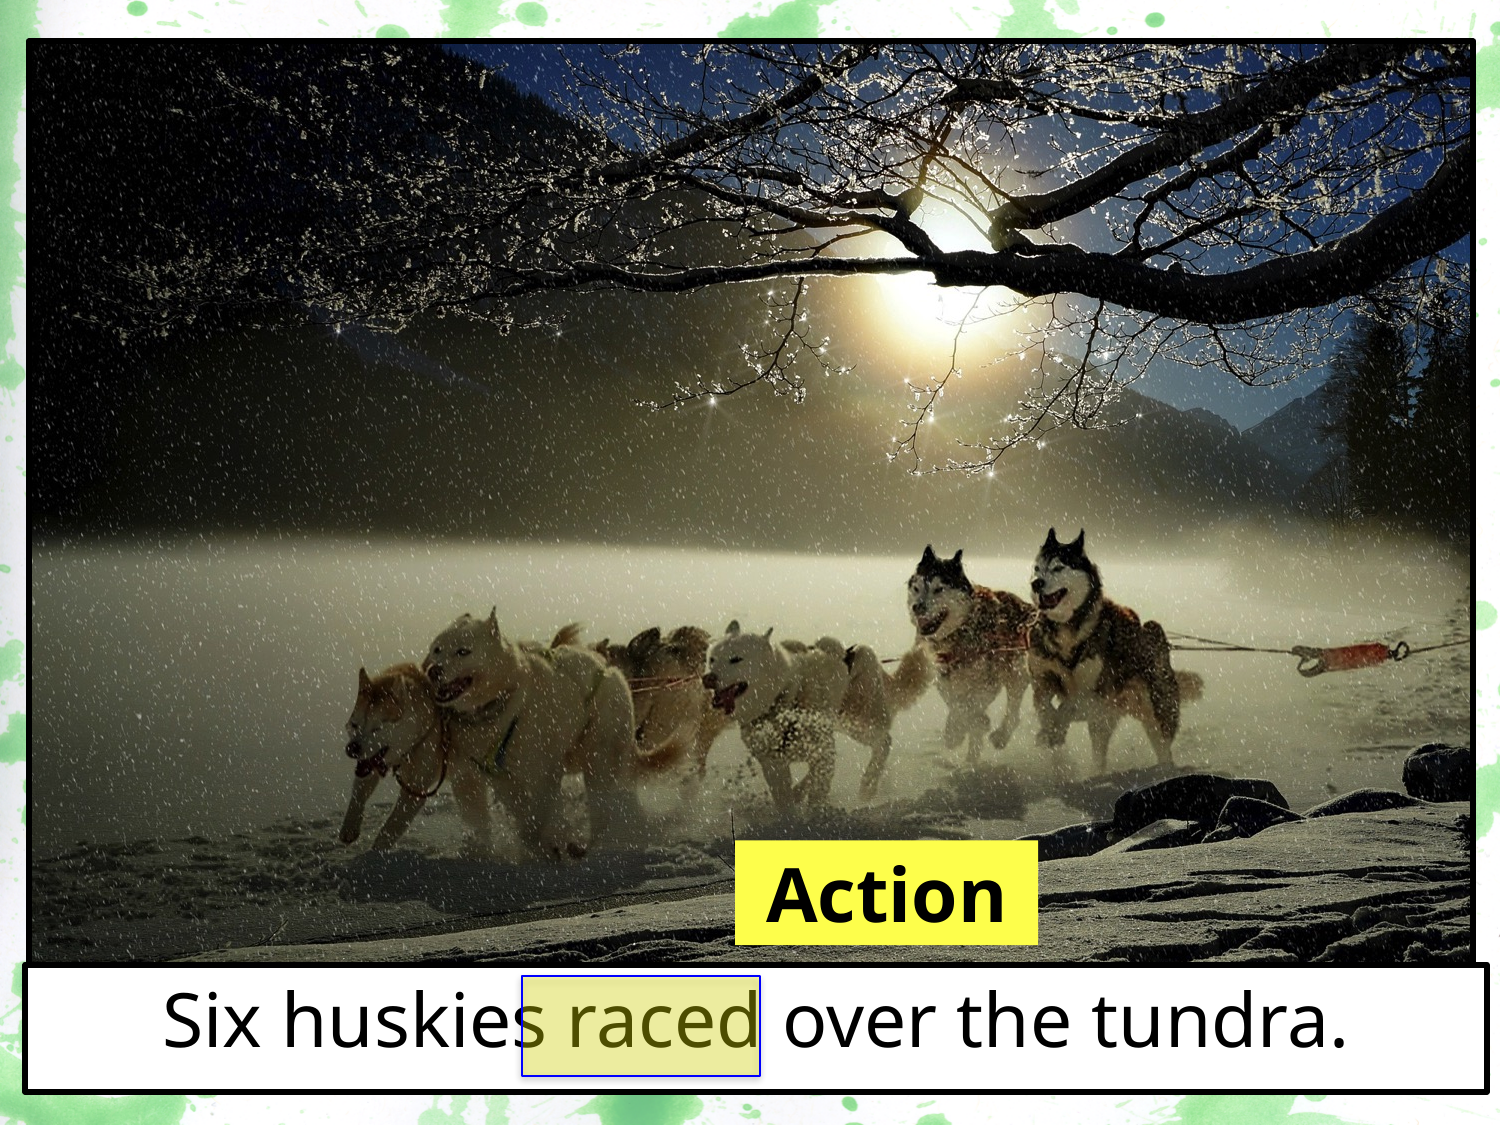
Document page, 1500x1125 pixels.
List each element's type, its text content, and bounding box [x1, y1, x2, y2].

picture [0, 0, 1500, 1125]
text_box [522, 1042, 761, 1077]
text_box Six huskies raced over the tundra. [25, 964, 1487, 1092]
